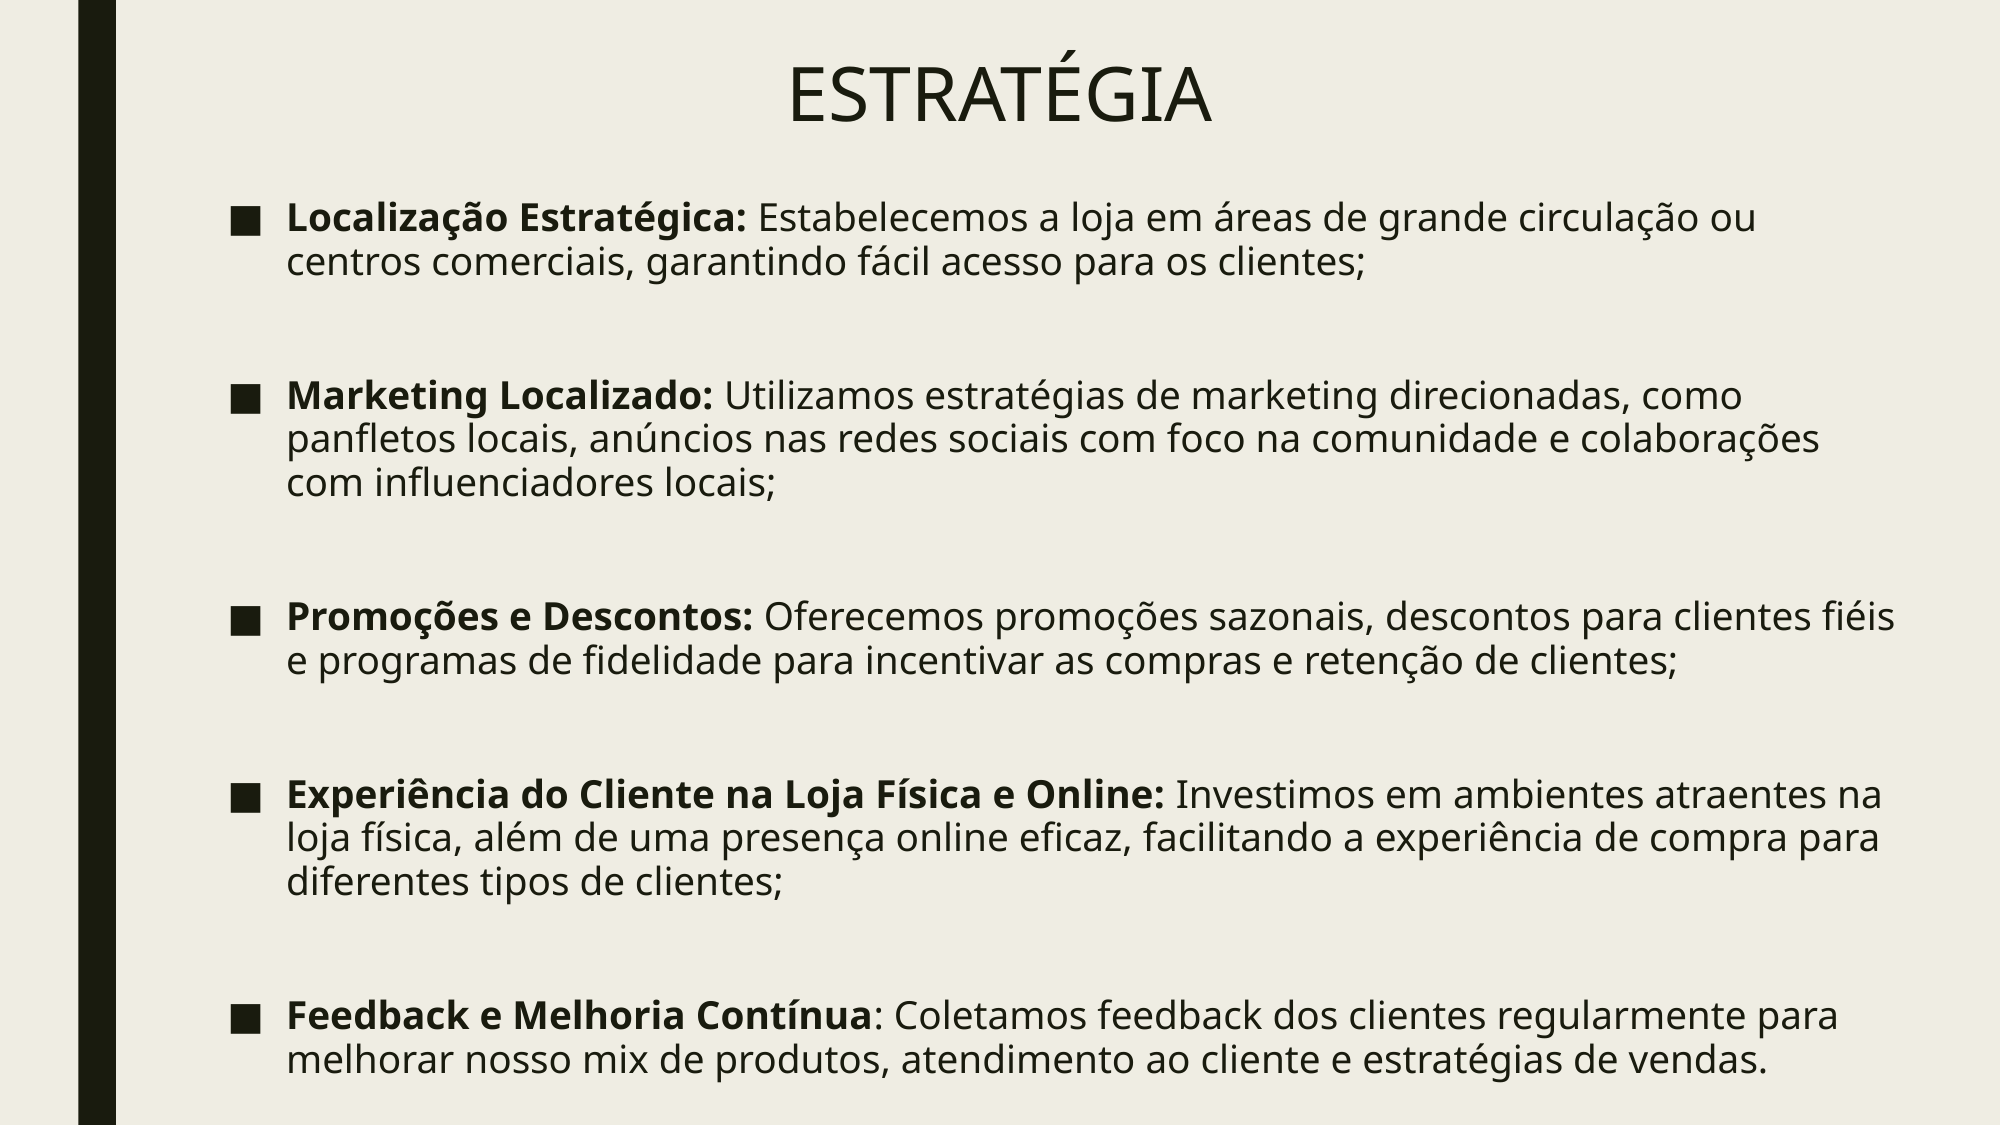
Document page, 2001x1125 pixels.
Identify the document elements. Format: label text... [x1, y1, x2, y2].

list Localização Estratégica: Estabelecemos a loja em áreas de grande circulação ou centros comerciais, garantindo fácil acesso para os clientes; Marketing Localizado: Utilizamos estratégias de marketing direcionadas, como panfletos locais, anúncios nas redes sociais com foco na comunidade e colaborações com influenciadores locais; Promoções e Descontos: Oferecemos promoções sazonais, descontos para clientes fiéis e programas de fidelidade para incentivar as compras e retenção de clientes; Experiência do Cliente na Loja Física e Online: Investimos em ambientes atraentes na loja física, além de uma presença online eficaz, facilitando a experiência de compra para diferentes tipos de clientes; Feedback e Melhoria Contínua: Coletamos feedback dos clientes regularmente para melhorar nosso mix de produtos, atendimento ao cliente e estratégias de vendas. [212, 189, 1917, 1108]
title ESTRATÉGIA [212, 50, 1788, 146]
